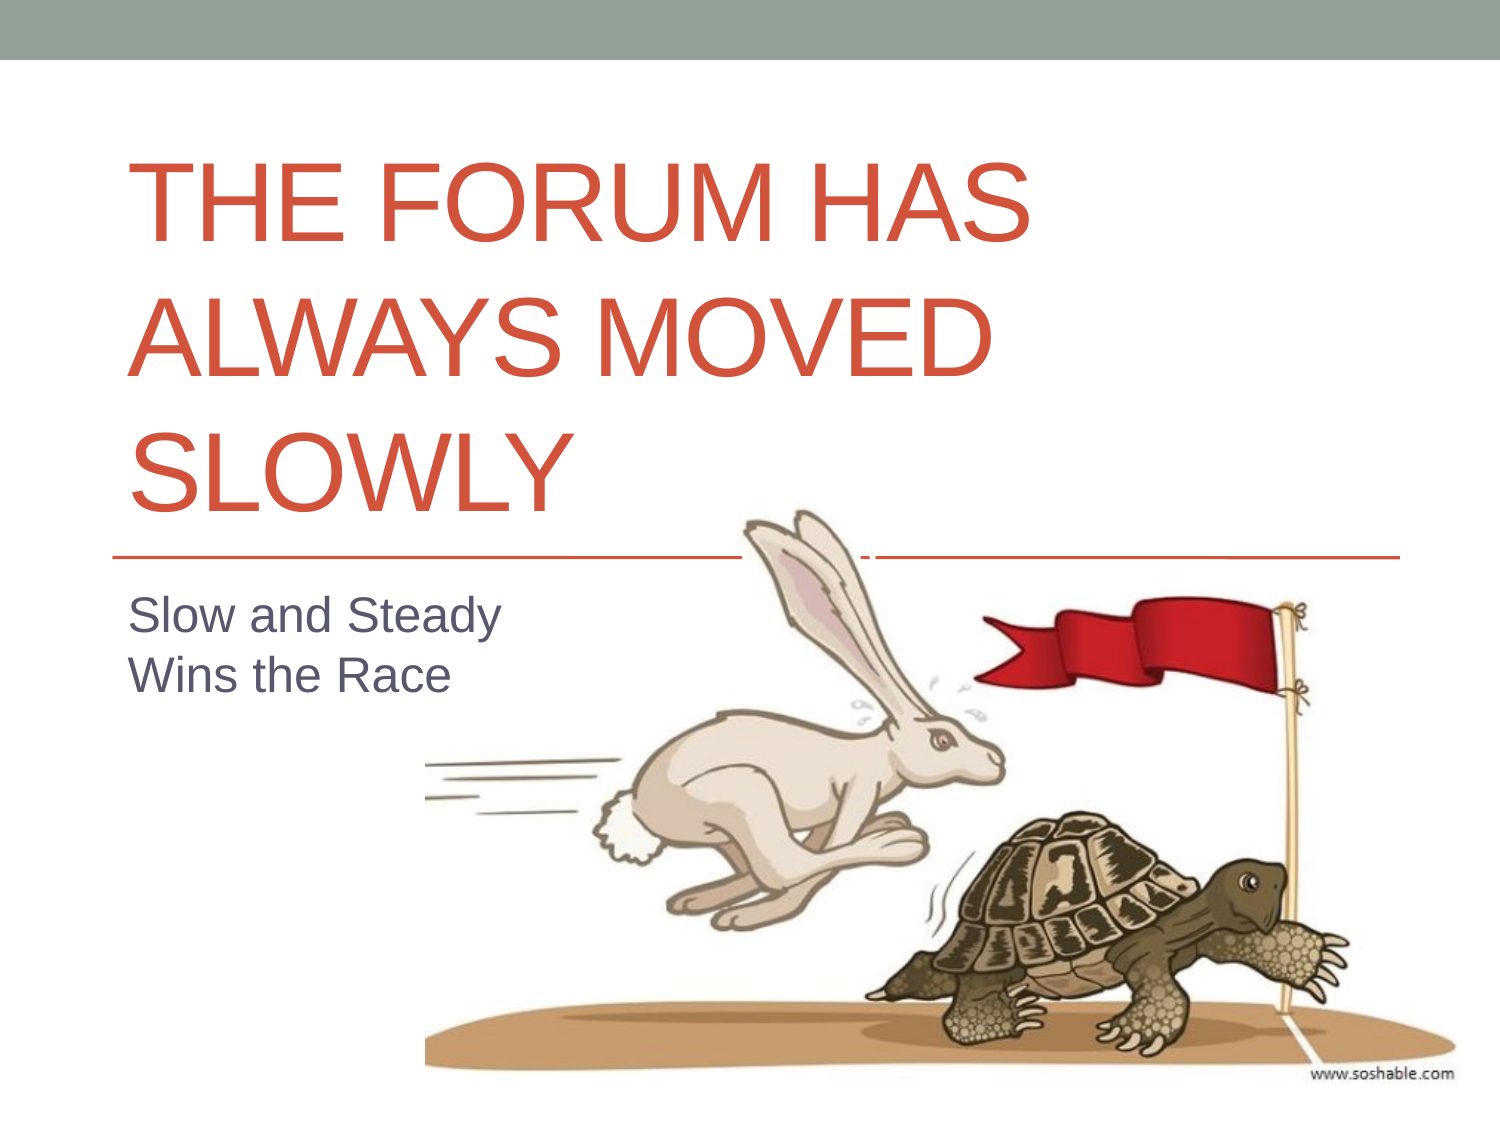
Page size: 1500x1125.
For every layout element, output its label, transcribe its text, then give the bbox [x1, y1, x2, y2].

title The Forum has always moved slowly [112, 224, 1400, 542]
picture [425, 503, 1461, 1097]
subtitle Slow and Steady Wins the Race [112, 575, 422, 863]
